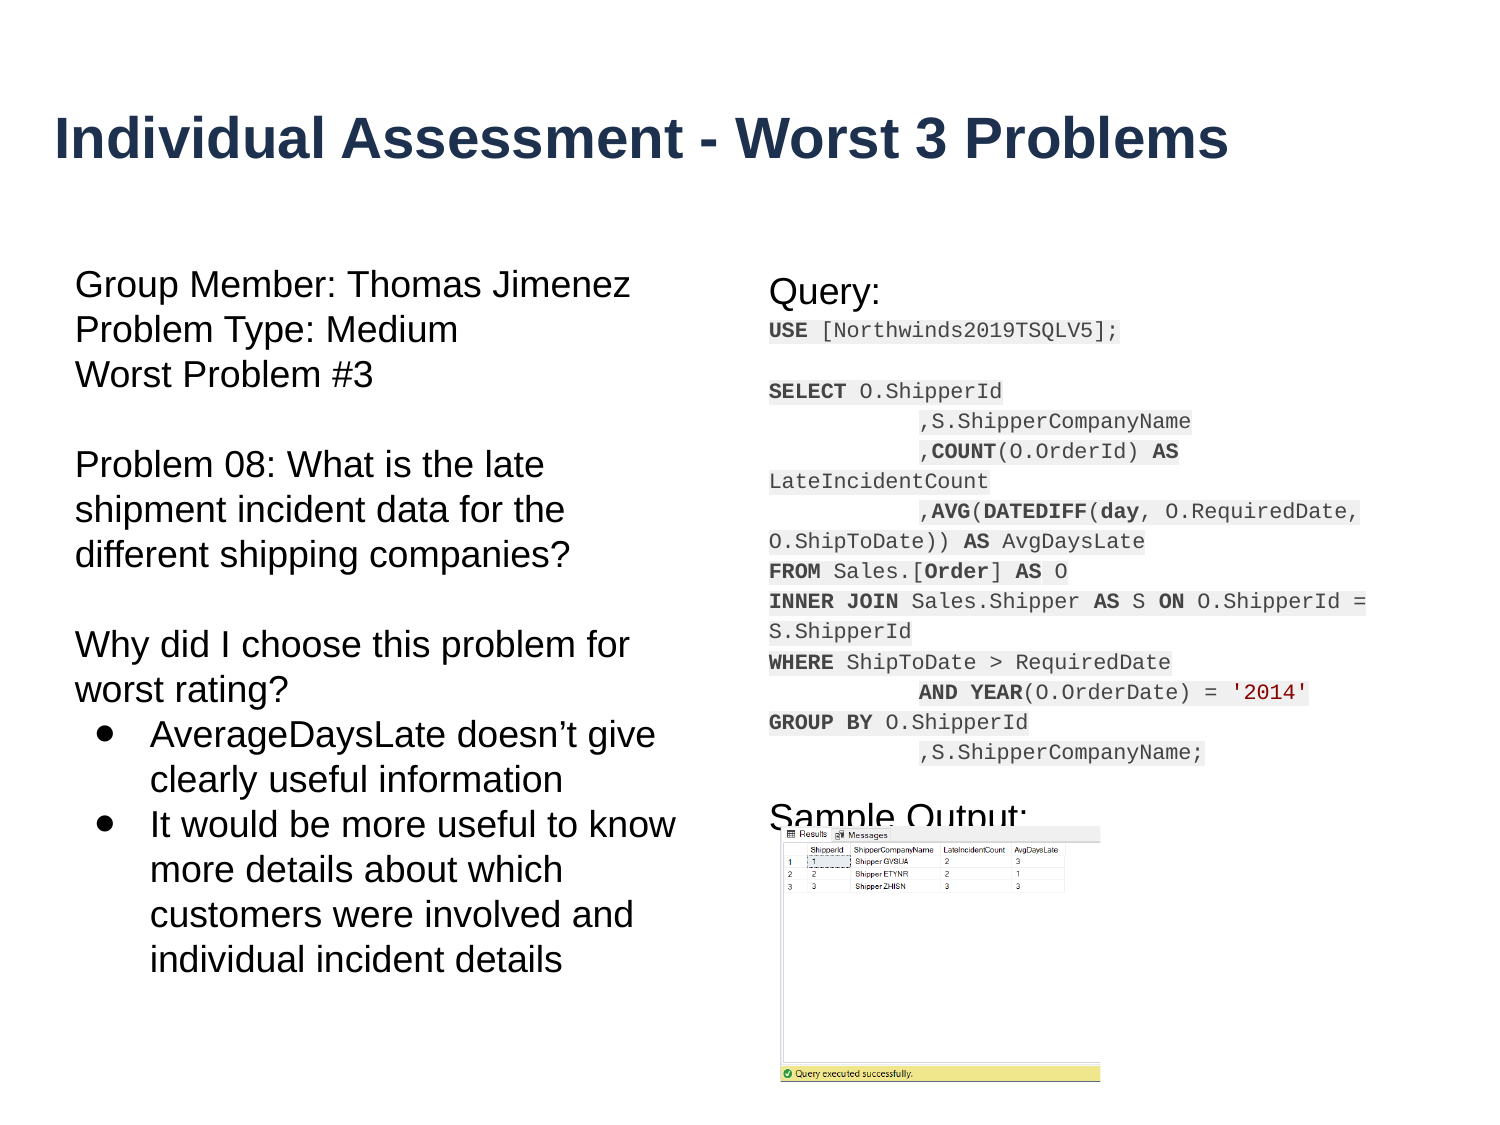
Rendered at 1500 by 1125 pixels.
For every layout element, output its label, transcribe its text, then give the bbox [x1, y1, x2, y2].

text_box Query: USE [Northwinds2019TSQLV5]; SELECT O.ShipperId ,S.ShipperCompanyName ,COUNT(O.OrderId) AS LateIncidentCount ,AVG(DATEDIFF(day, O.RequiredDate, O.ShipToDate)) AS AvgDaysLate FROM Sales.[Order] AS O INNER JOIN Sales.Shipper AS S ON O.ShipperId = S.ShipperId WHERE ShipToDate > RequiredDate AND YEAR(O.OrderDate) = '2014' GROUP BY O.ShipperId ,S.ShipperCompanyName; Sample Output: [753, 252, 1421, 1058]
picture [780, 826, 1101, 1083]
title Individual Assessment - Worst 3 Problems [39, 18, 1463, 253]
text_box Group Member: Thomas Jimenez Problem Type: Medium Worst Problem #3 Problem 08: What is the late shipment incident data for the different shipping companies? Why did I choose this problem for worst rating? AverageDaysLate doesn’t give clearly useful information It would be more useful to know more details about which customers were involved and individual incident details [59, 252, 712, 1058]
